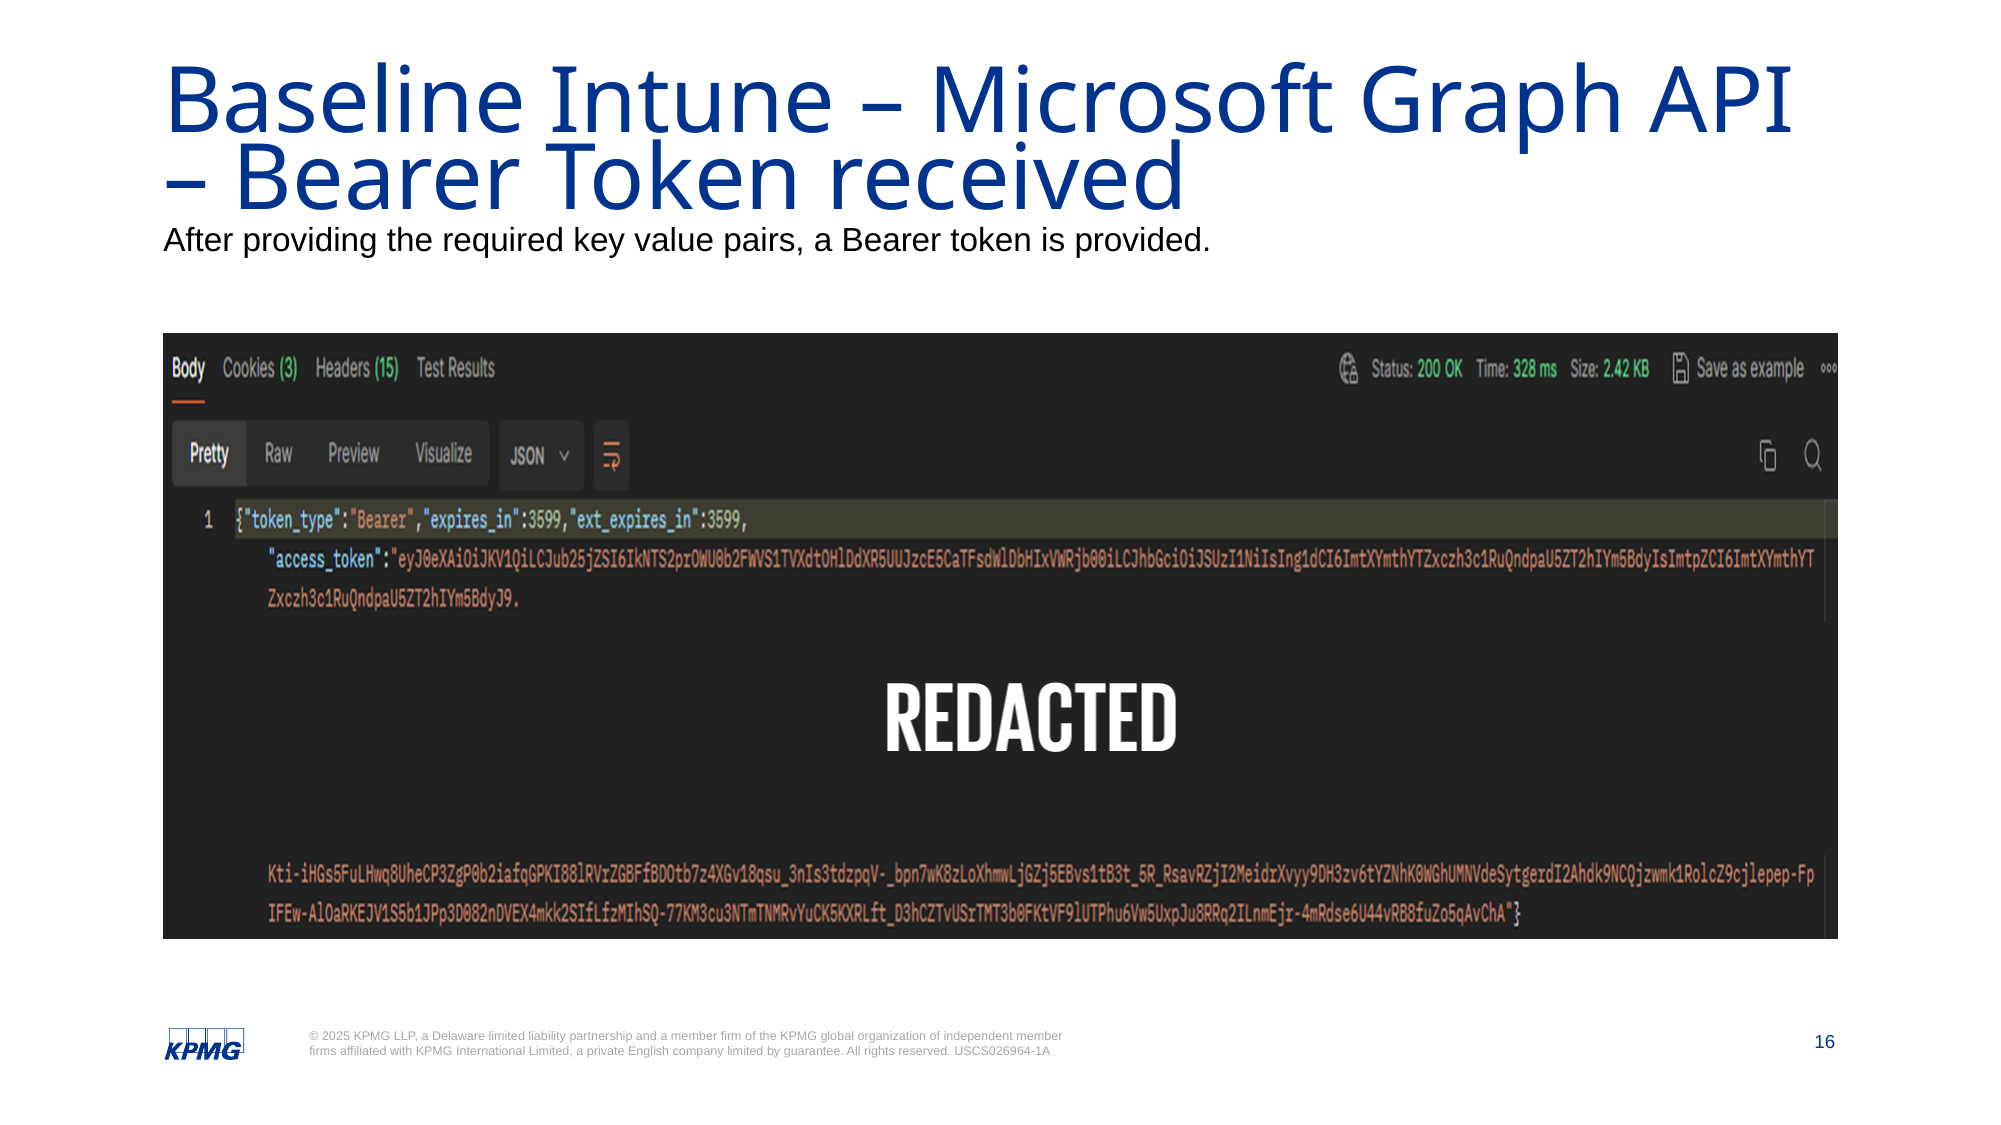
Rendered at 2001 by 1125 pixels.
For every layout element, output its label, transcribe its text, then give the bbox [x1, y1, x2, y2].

list After providing the required key value pairs, a Bearer token is provided. [163, 218, 1901, 274]
title Baseline Intune – Microsoft Graph API – Bearer Token received [163, 70, 1838, 159]
picture [163, 332, 1838, 940]
